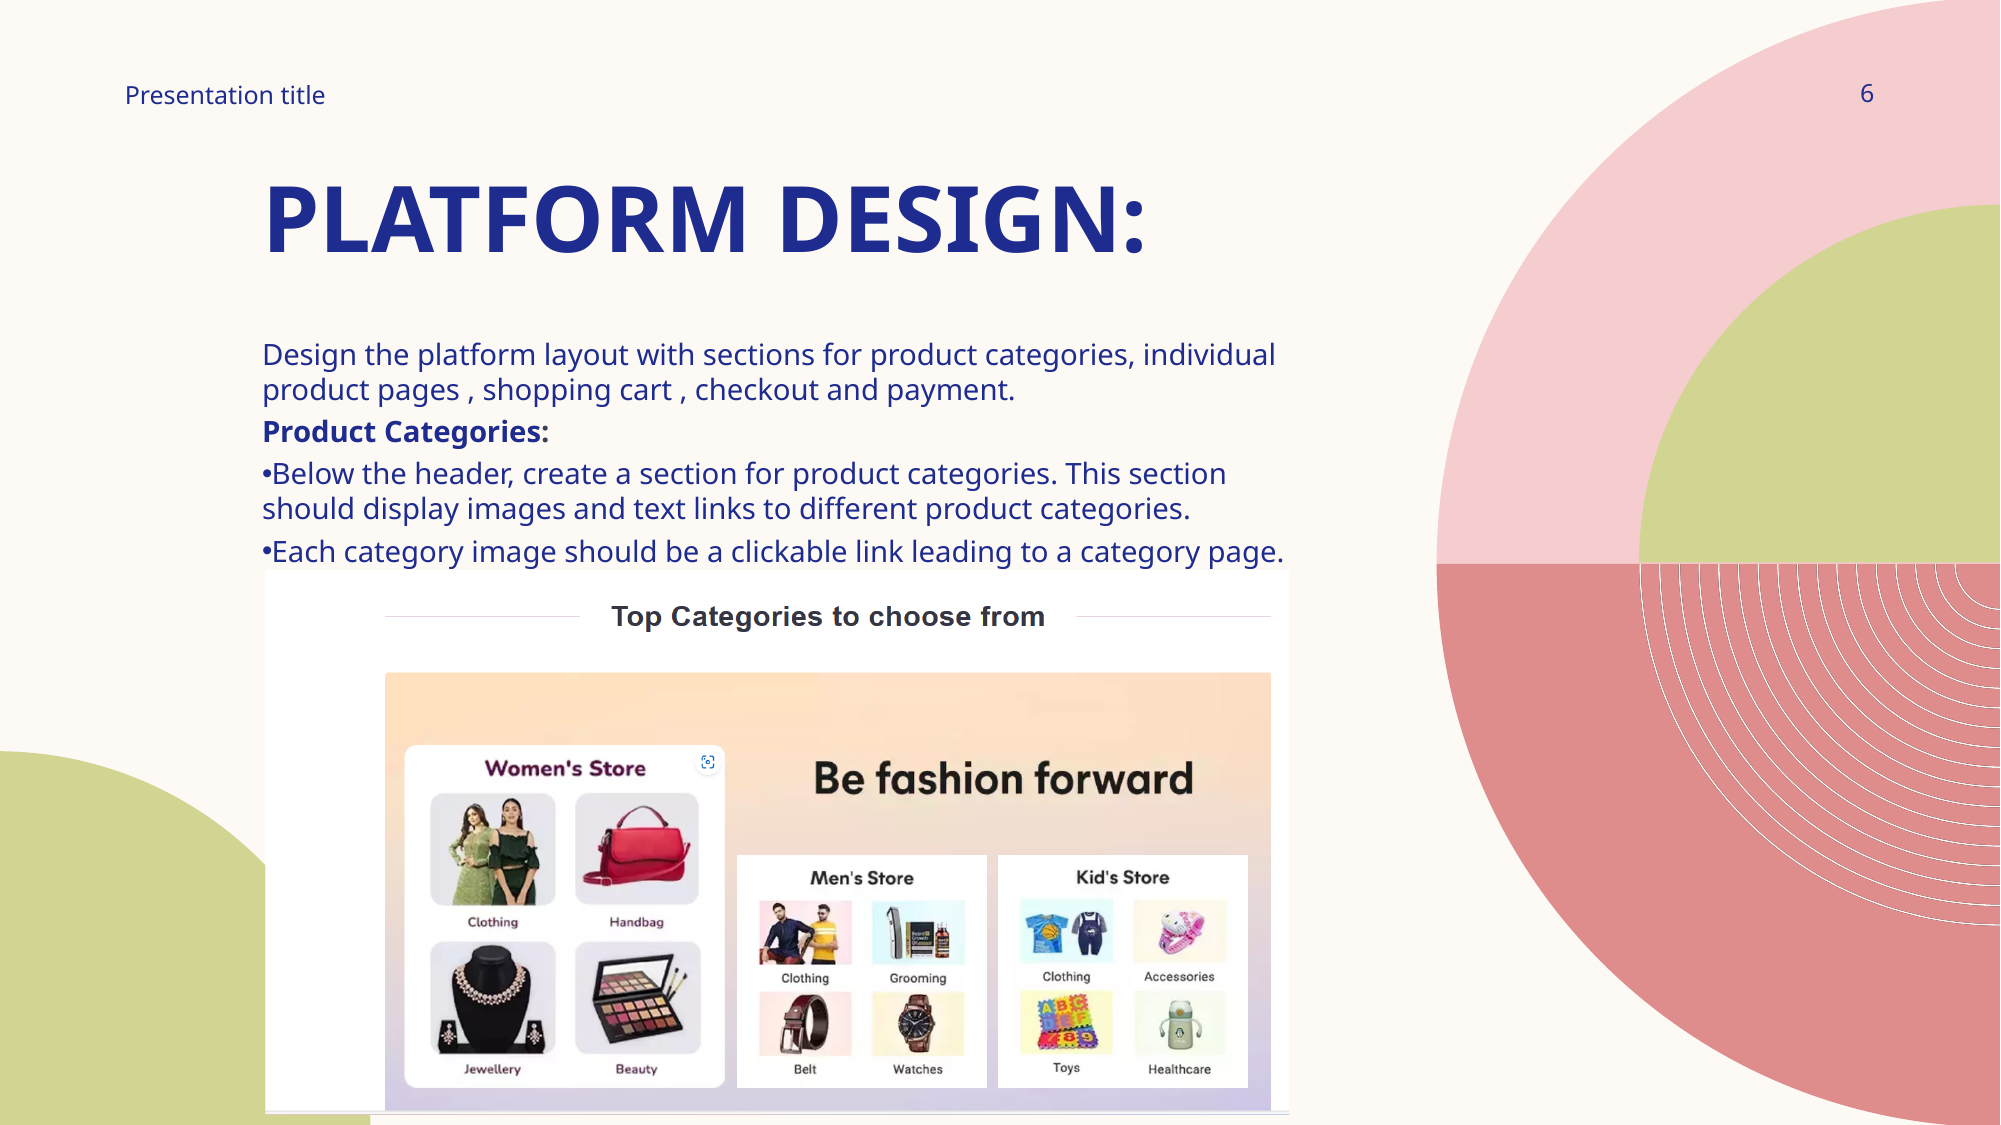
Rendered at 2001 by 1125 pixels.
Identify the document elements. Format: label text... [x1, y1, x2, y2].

footer Presentation title [124, 75, 650, 116]
picture [265, 570, 1290, 1115]
list Design the platform layout with sections for product categories, individual product pages , shopping cart , checkout and payment. Product Categories: Below the header, create a section for product categories. This section should display images and text links to different product categories. Each category image should be a clickable link leading to a category page. [247, 286, 1318, 597]
slide_number 6 [1712, 75, 1875, 116]
title Platform design: [247, 0, 1319, 279]
picture [1639, 564, 2000, 926]
